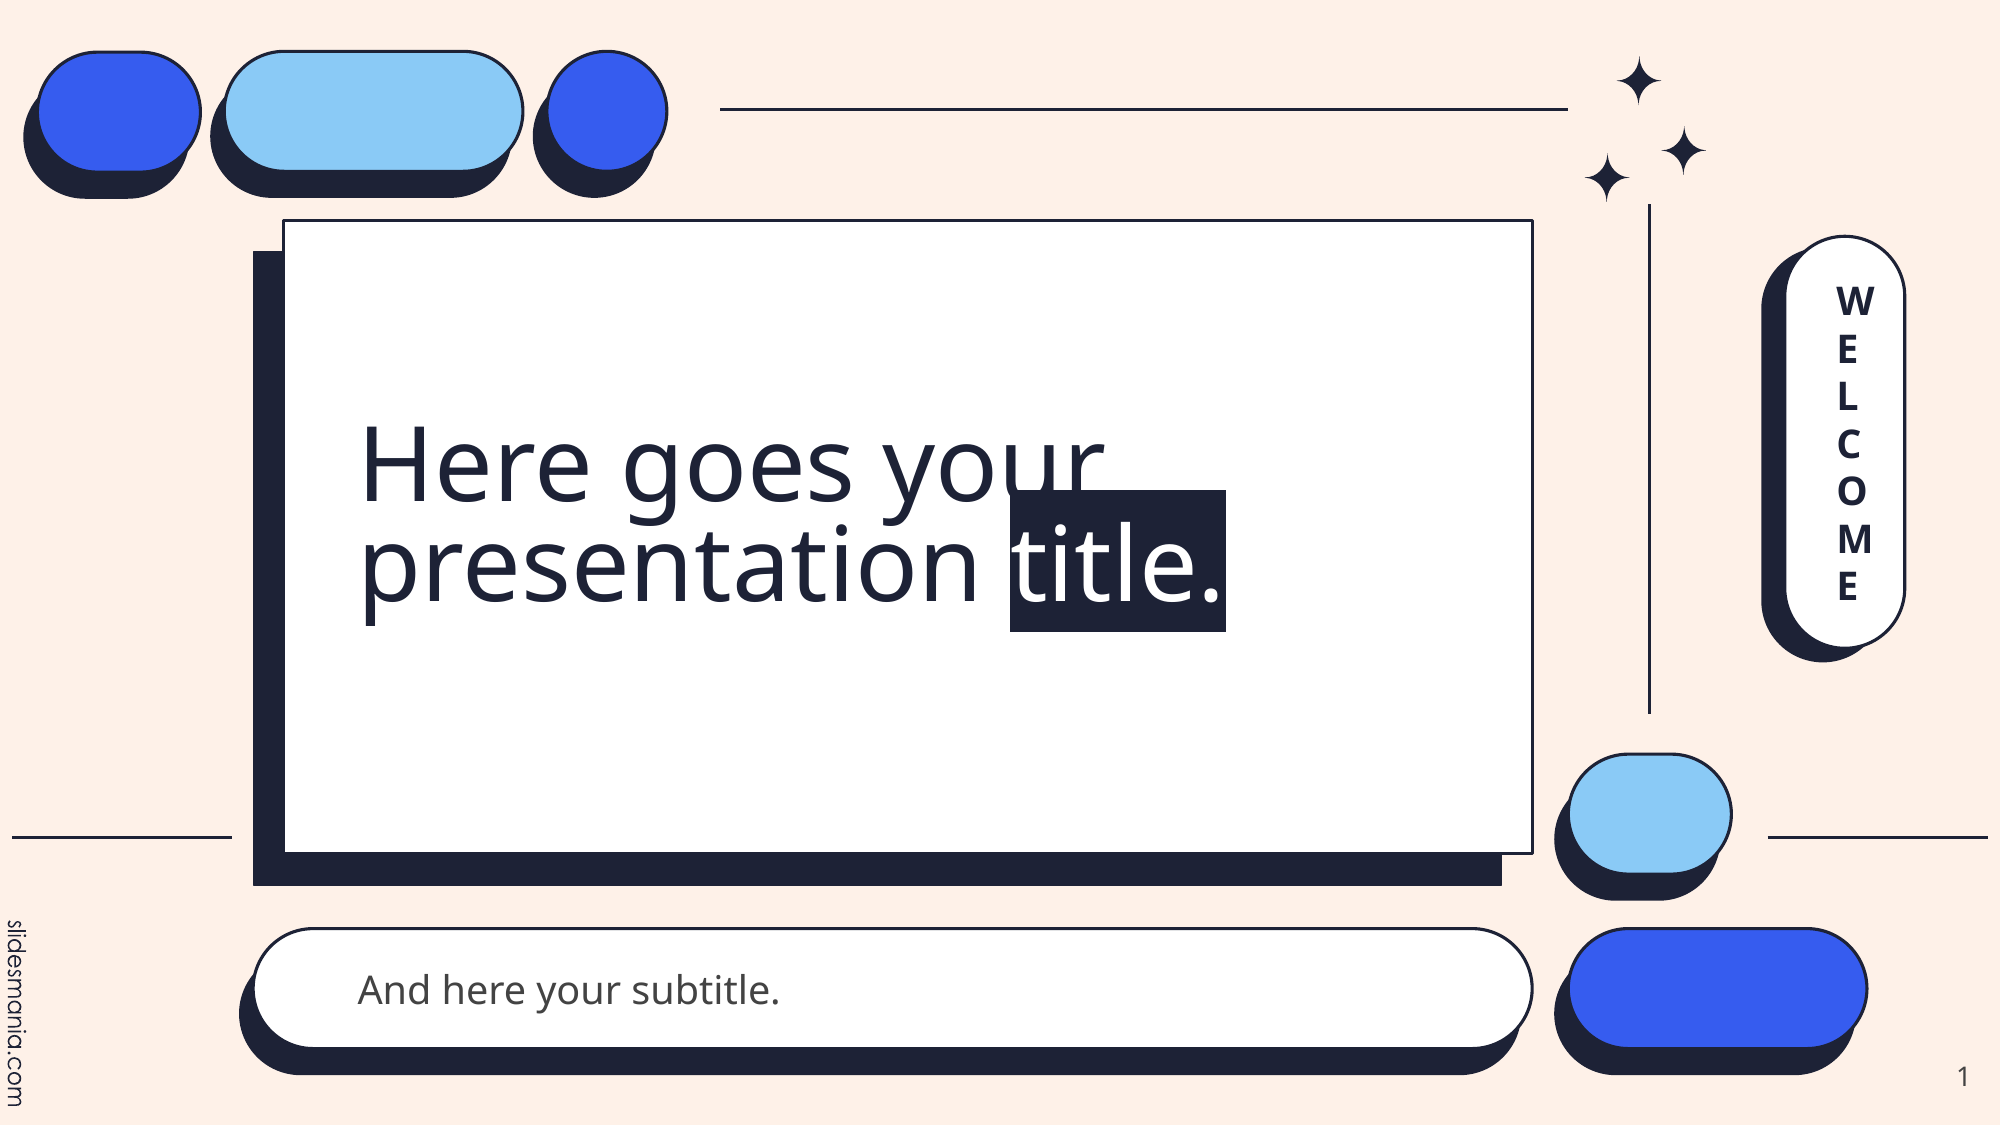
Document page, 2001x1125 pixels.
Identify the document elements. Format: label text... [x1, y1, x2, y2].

text_box [1784, 236, 1905, 649]
text_box WELCOME [1816, 261, 1870, 623]
subtitle And here your subtitle. [337, 929, 1449, 1048]
text_box [1762, 251, 1863, 661]
slide_number ‹#› [1871, 1038, 1992, 1125]
title Here goes your presentation title. [337, 285, 1449, 758]
